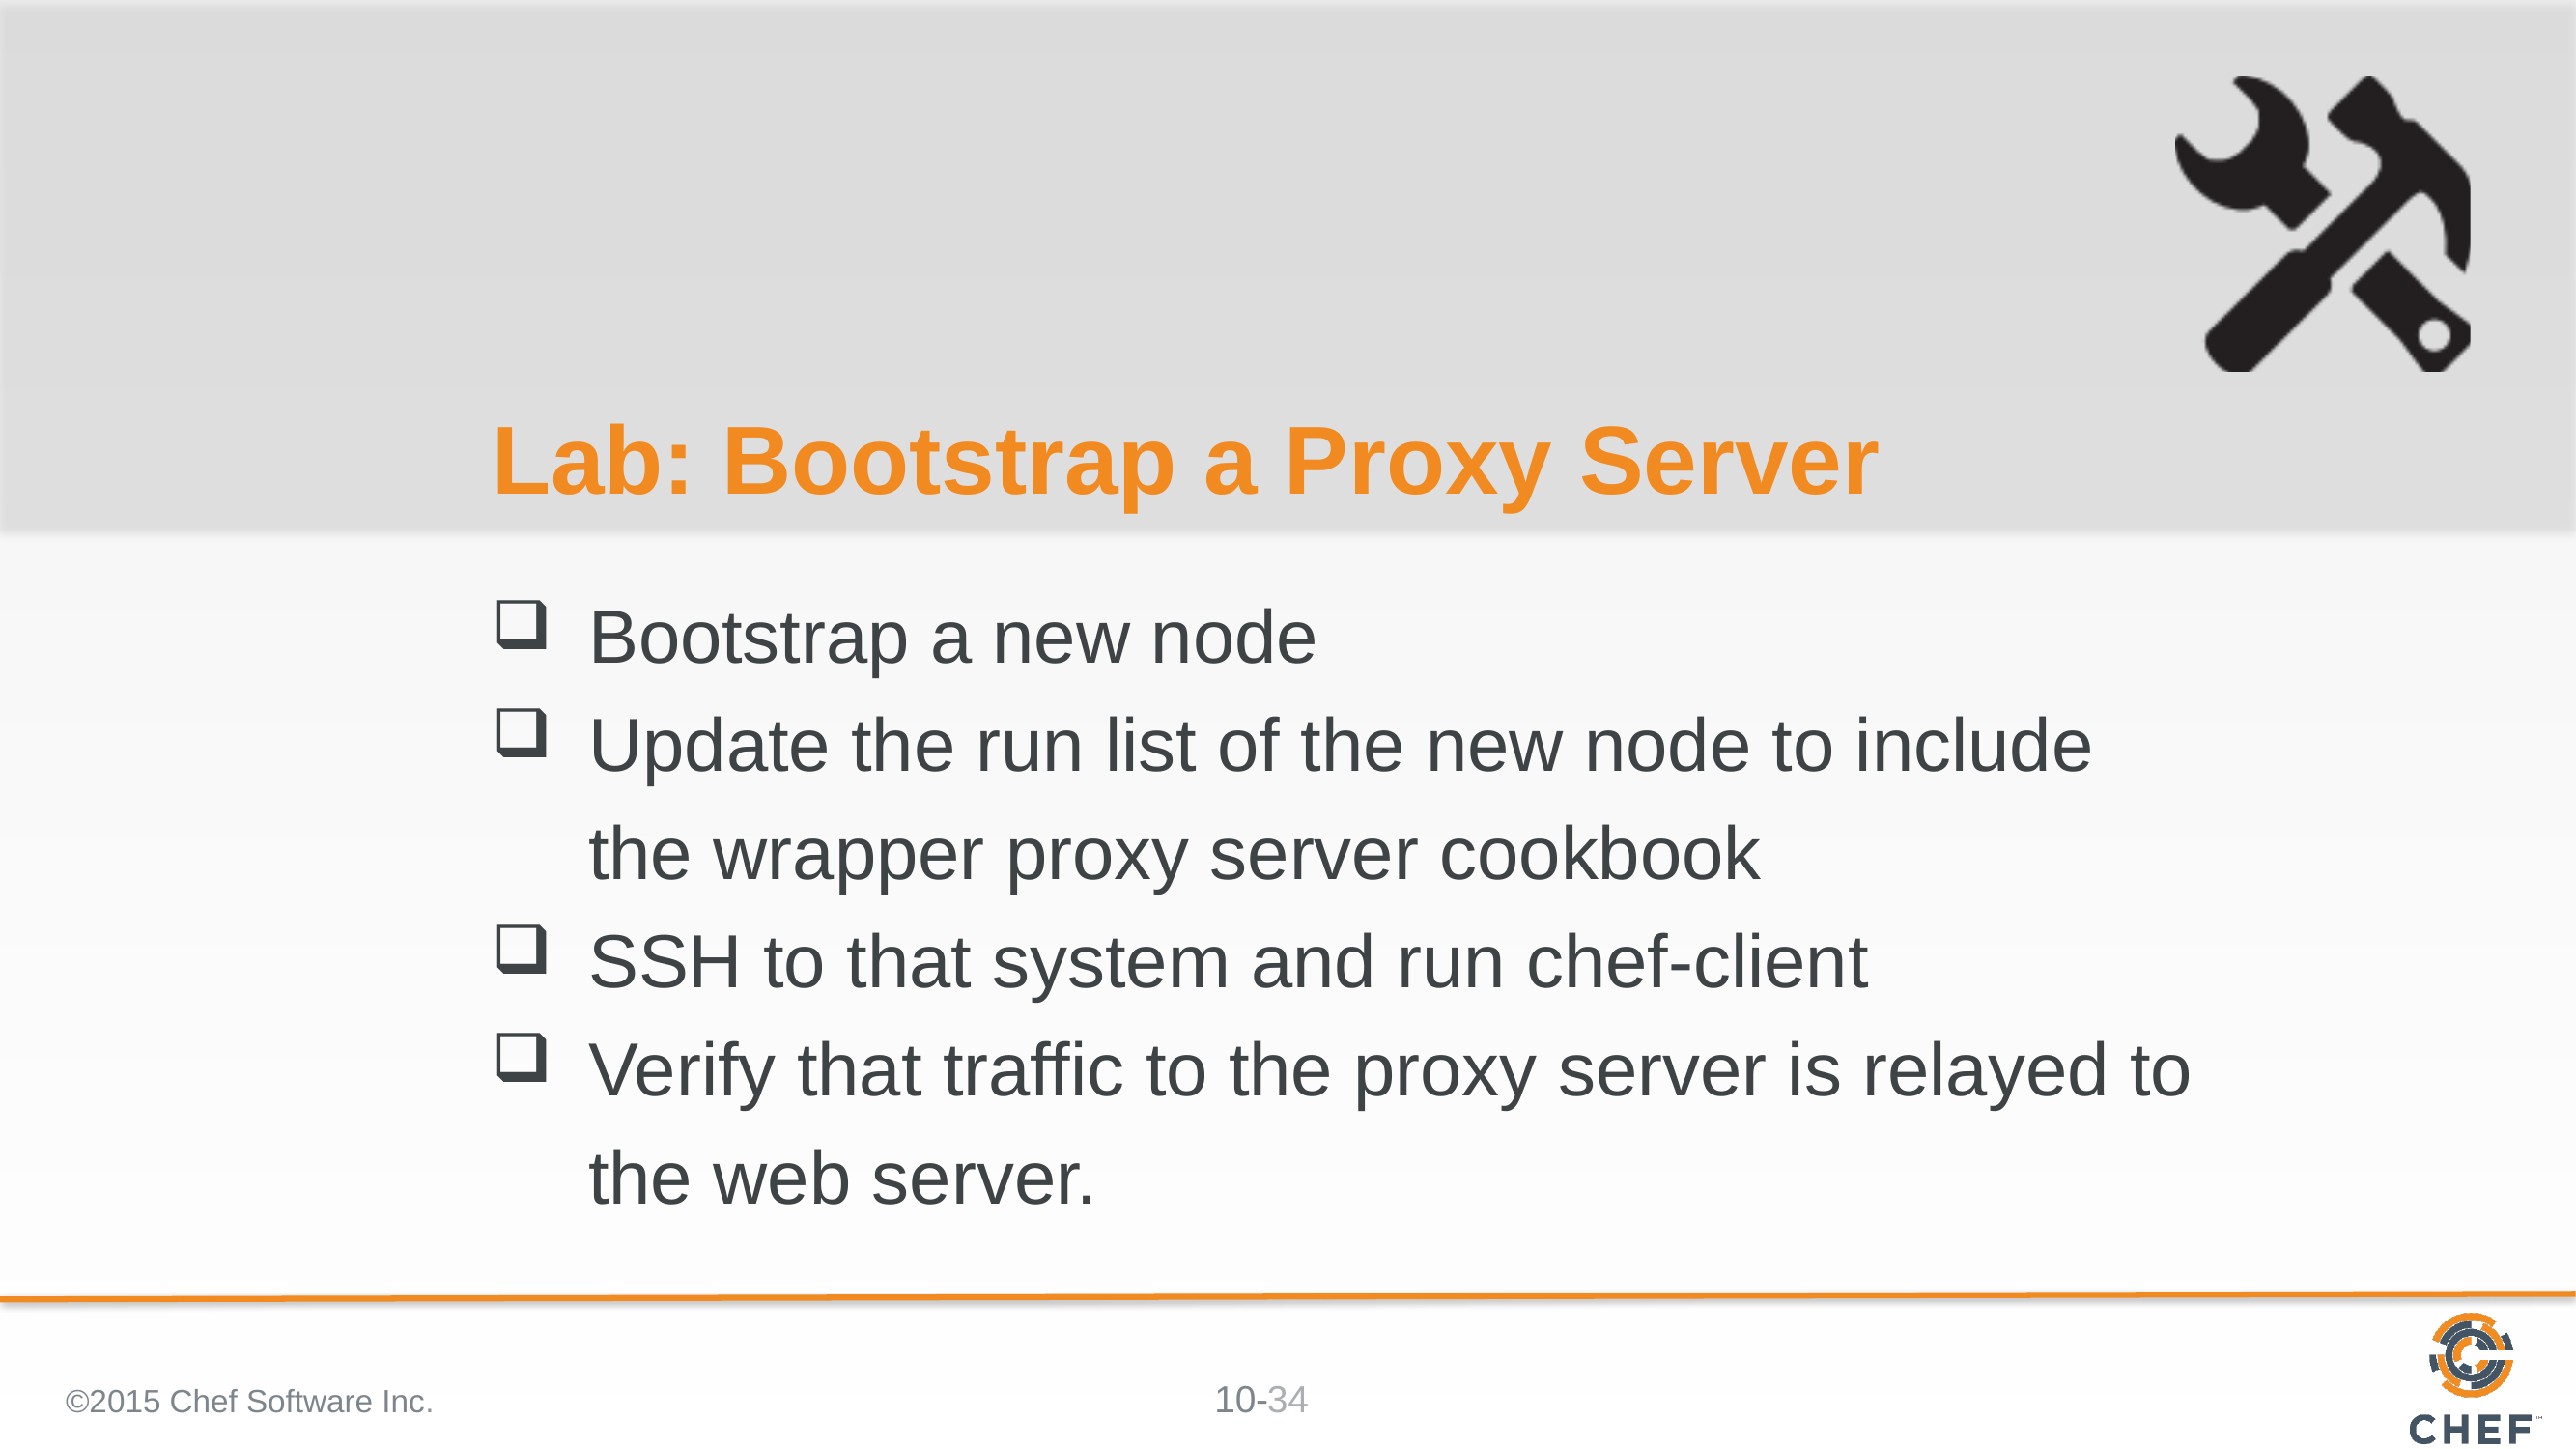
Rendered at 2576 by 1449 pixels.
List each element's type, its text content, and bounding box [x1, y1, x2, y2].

footer ©2015 Chef Software Inc. [51, 1359, 952, 1440]
title Lab: Bootstrap a Proxy Server [477, 395, 2217, 531]
subtitle Bootstrap a new node Update the run list of the new node to include the wrapper proxy server cookbook SSH to that system and run chef-client Verify that traffic to the proxy server is relayed to the web server. [477, 555, 2217, 1087]
slide_number 34 [998, 1359, 1578, 1437]
picture [2399, 1297, 2550, 1449]
